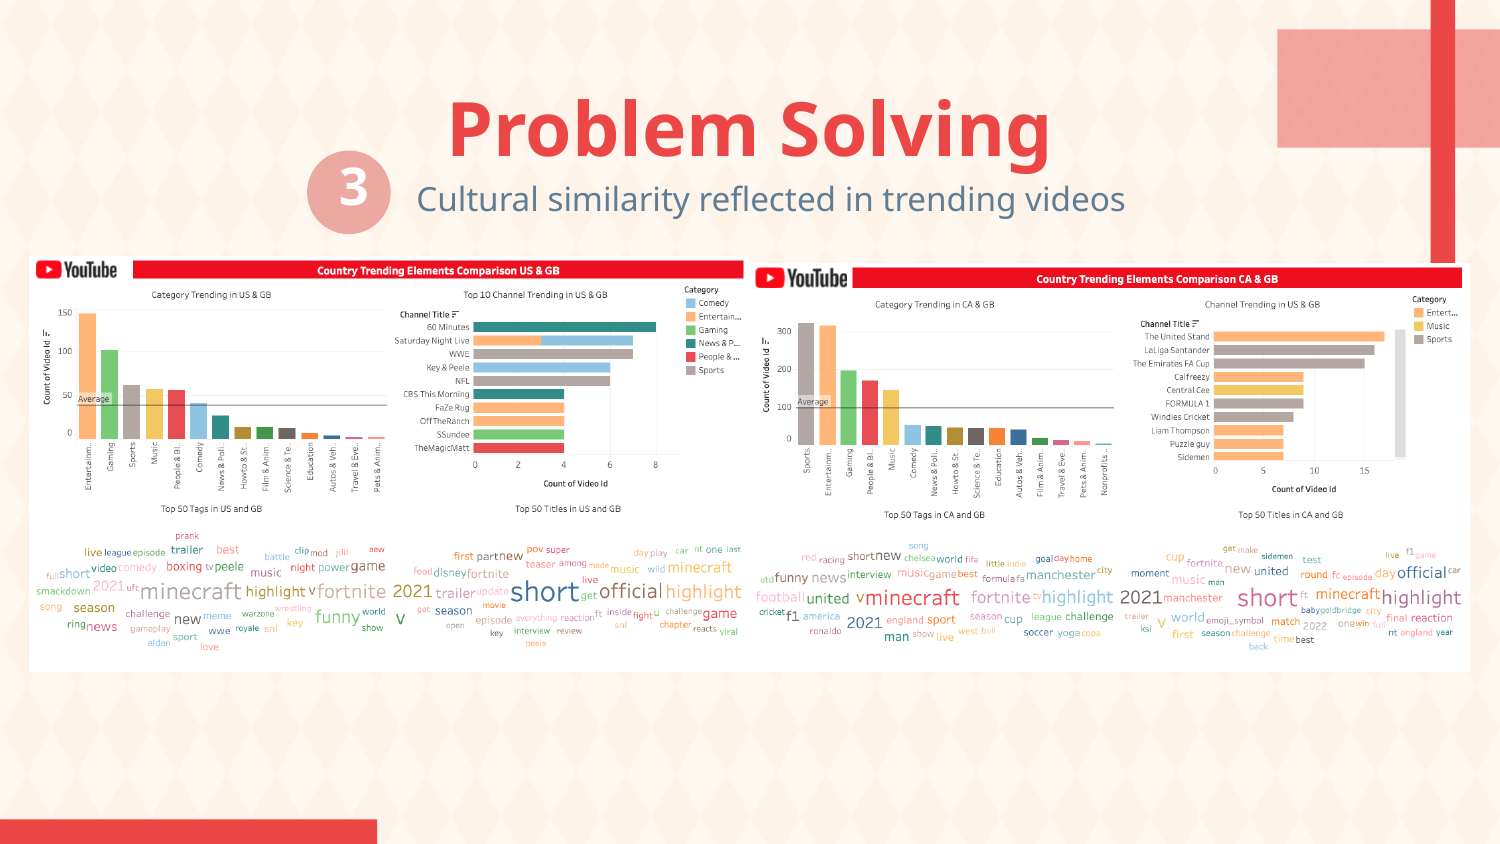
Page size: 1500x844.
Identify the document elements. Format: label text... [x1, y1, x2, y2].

title Problem Solving [118, 88, 1382, 164]
text_box Cultural similarity reflected in trending videos [406, 163, 1218, 234]
picture [29, 256, 1470, 672]
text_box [306, 138, 402, 235]
